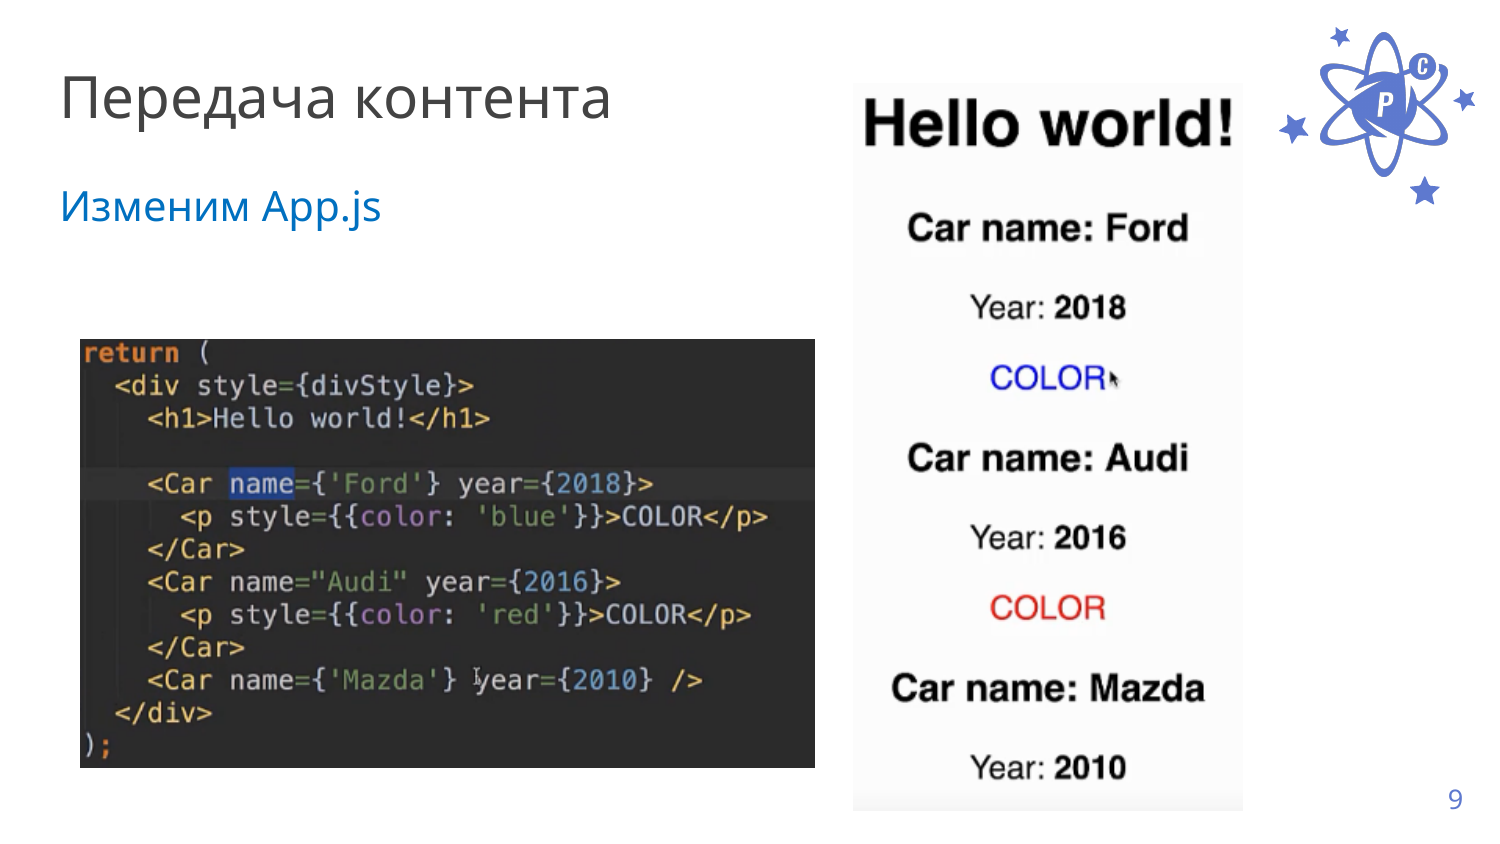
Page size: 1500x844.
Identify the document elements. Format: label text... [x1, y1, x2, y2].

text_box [1278, 25, 1477, 205]
picture [80, 339, 815, 768]
text_box Передача контента Изменим App.js [44, 44, 1283, 233]
picture [853, 83, 1244, 811]
slide_number 9 [1411, 753, 1500, 844]
